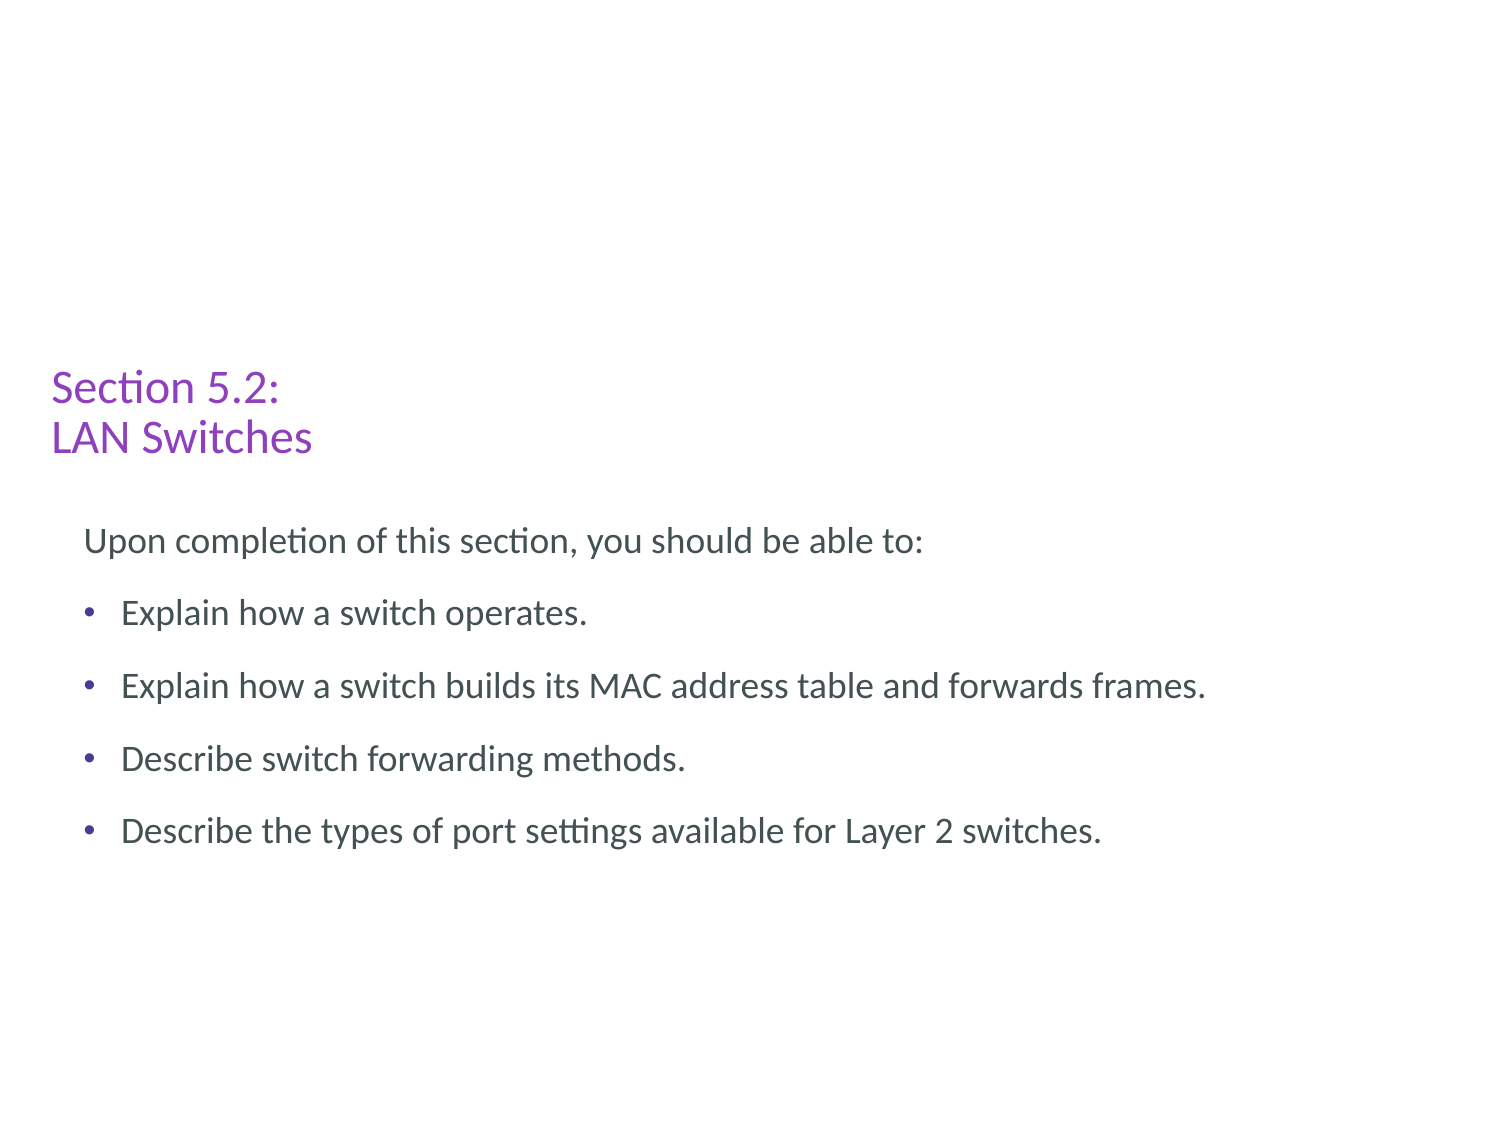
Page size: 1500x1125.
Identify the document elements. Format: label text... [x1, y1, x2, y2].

text_box Upon completion of this section, you should be able to: Explain how a switch operates. Explain how a switch builds its MAC address table and forwards frames. Describe switch forwarding methods. Describe the types of port settings available for Layer 2 switches. [68, 511, 1476, 844]
title Section 5.2: LAN Switches [36, 356, 1368, 471]
